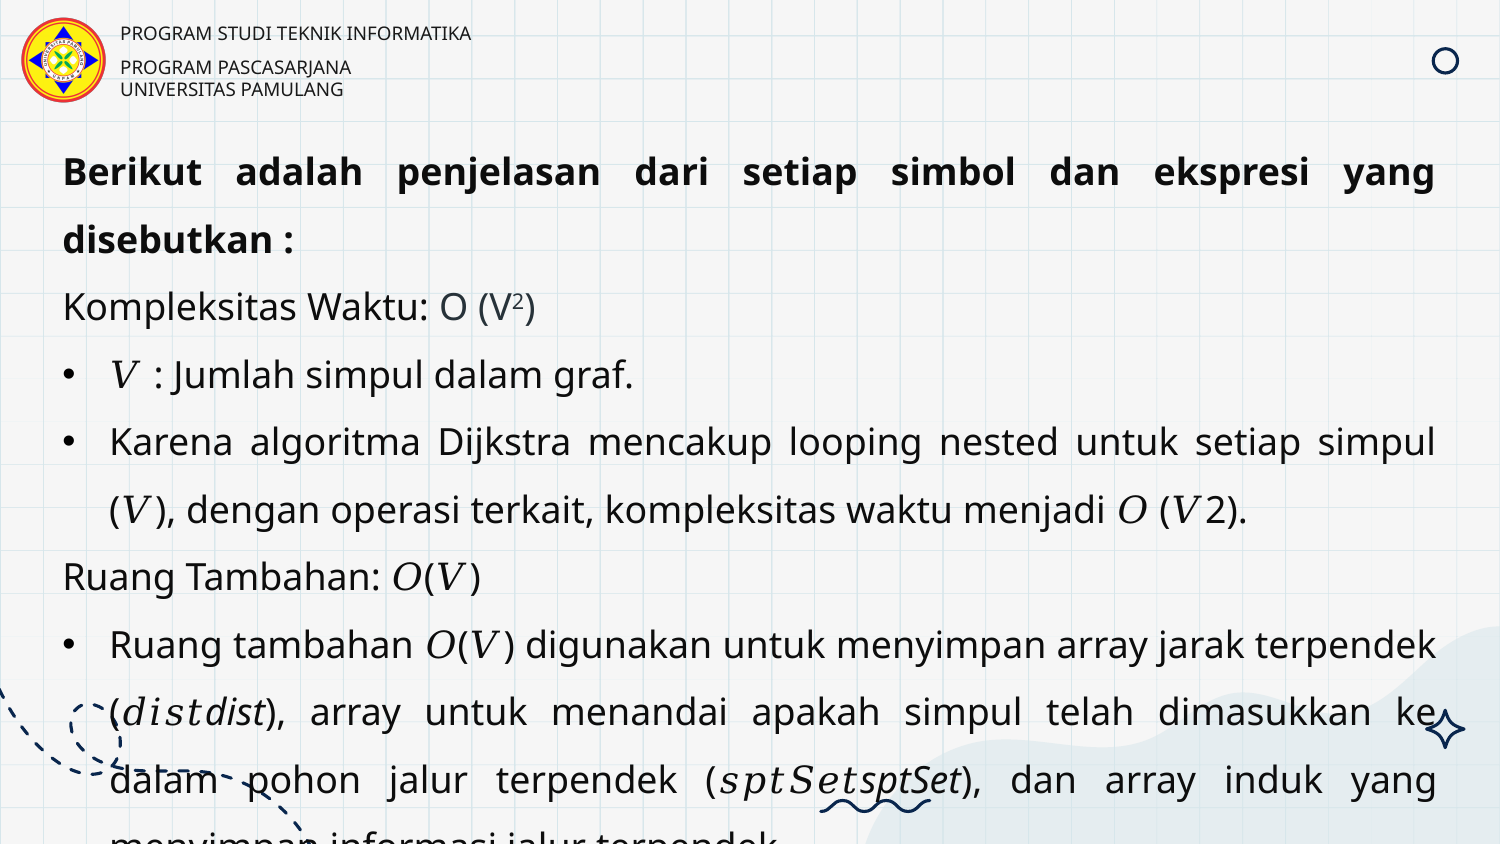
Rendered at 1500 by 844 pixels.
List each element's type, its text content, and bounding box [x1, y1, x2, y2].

text_box PROGRAM STUDI TEKNIK INFORMATIKA PROGRAM PASCASARJANA UNIVERSITAS PAMULANG [135, 26, 520, 96]
text_box Berikut adalah penjelasan dari setiap simbol dan ekspresi yang disebutkan : Kompleksitas Waktu: O (V2) 𝑉 : Jumlah simpul dalam graf. Karena algoritma Dijkstra mencakup looping nested untuk setiap simpul (𝑉), dengan operasi terkait, kompleksitas waktu menjadi 𝑂 (𝑉2). Ruang Tambahan: 𝑂(𝑉) Ruang tambahan 𝑂(𝑉) digunakan untuk menyimpan array jarak terpendek (𝑑𝑖𝑠𝑡dist), array untuk menandai apakah simpul telah dimasukkan ke dalam pohon jalur terpendek (𝑠𝑝𝑡𝑆𝑒𝑡sptSet), dan array induk yang menyimpan informasi jalur terpendek. [47, 118, 1453, 844]
picture [0, 0, 1500, 844]
